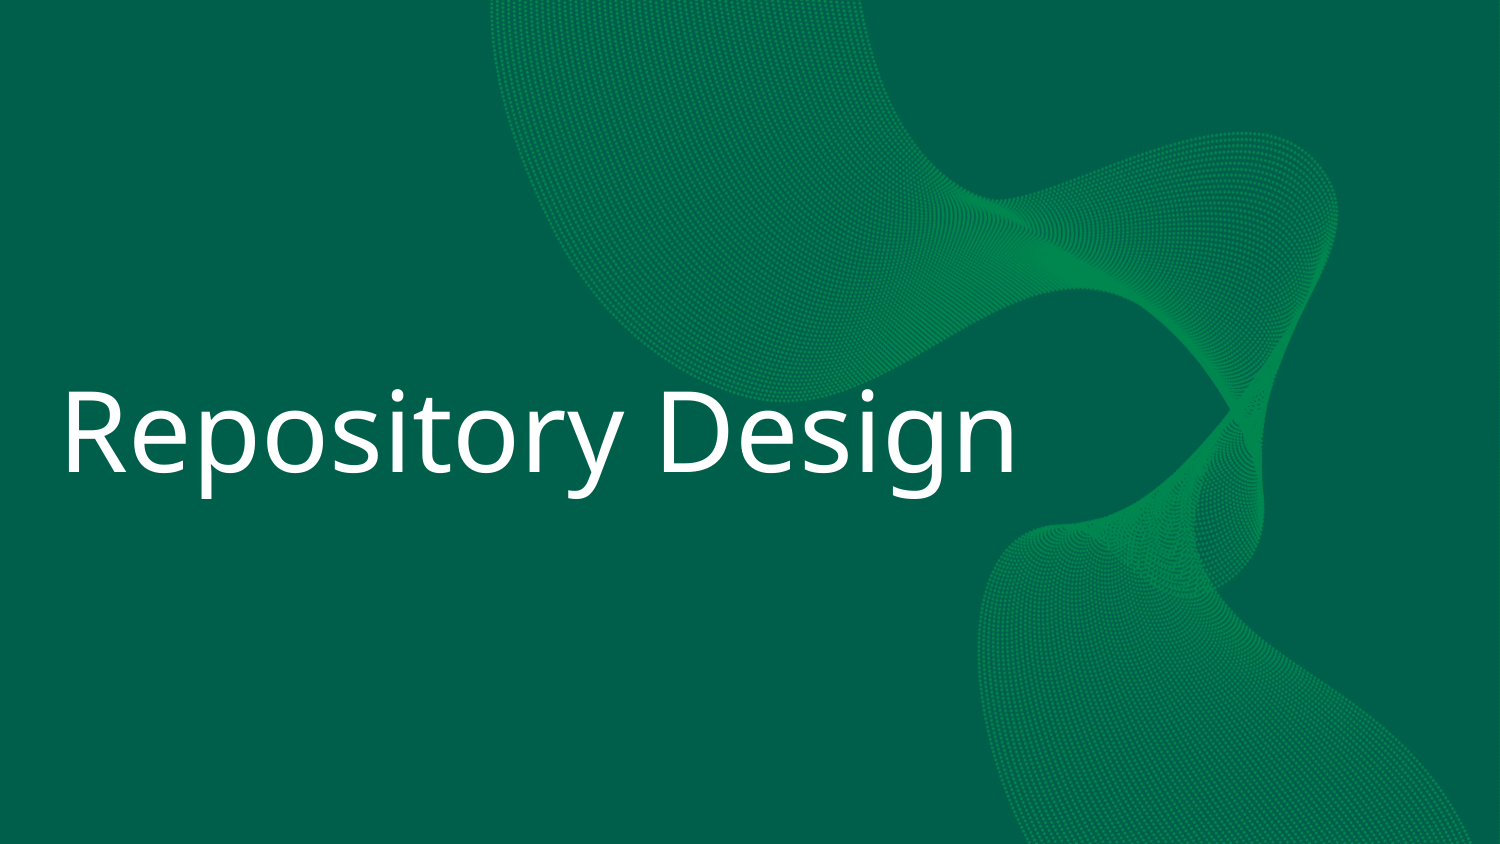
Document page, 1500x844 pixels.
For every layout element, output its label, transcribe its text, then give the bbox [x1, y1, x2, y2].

list Repository Design [59, 360, 1441, 497]
picture [0, 0, 1500, 844]
